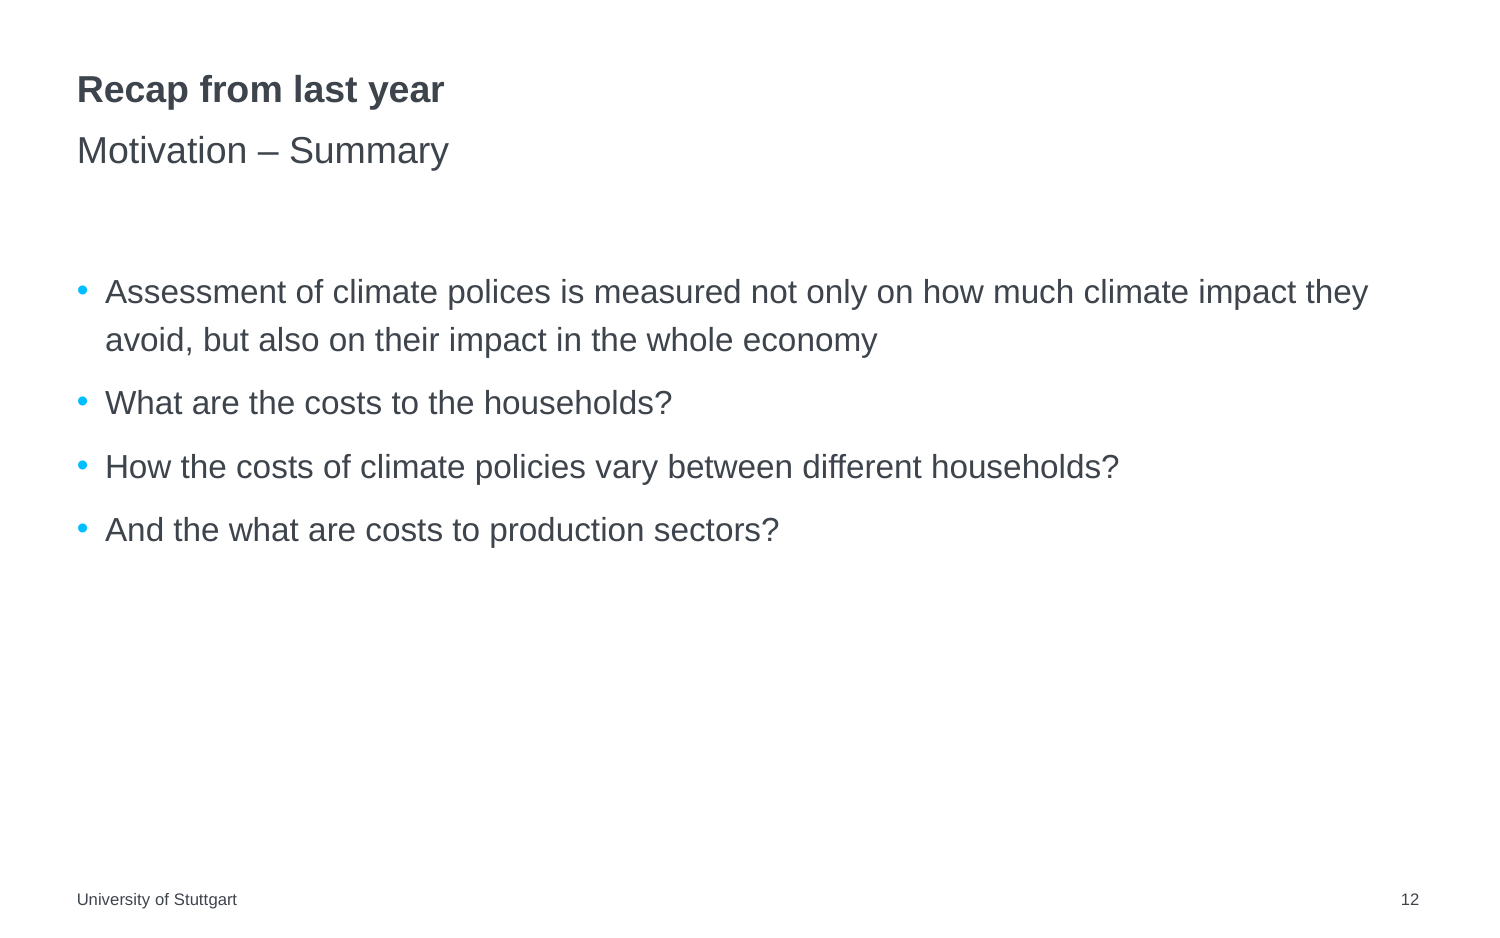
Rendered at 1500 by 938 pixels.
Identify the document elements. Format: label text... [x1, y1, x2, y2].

footer University of Stuttgart [76, 888, 1072, 910]
slide_number 12 [1400, 888, 1438, 910]
title Recap from last year [76, 64, 1424, 111]
list Assessment of climate polices is measured not only on how much climate impact they avoid, but also on their impact in the whole economy What are the costs to the households? How the costs of climate policies vary between different households? And the what are costs to production sectors? [76, 261, 1424, 835]
list Motivation – Summary [76, 117, 1424, 163]
